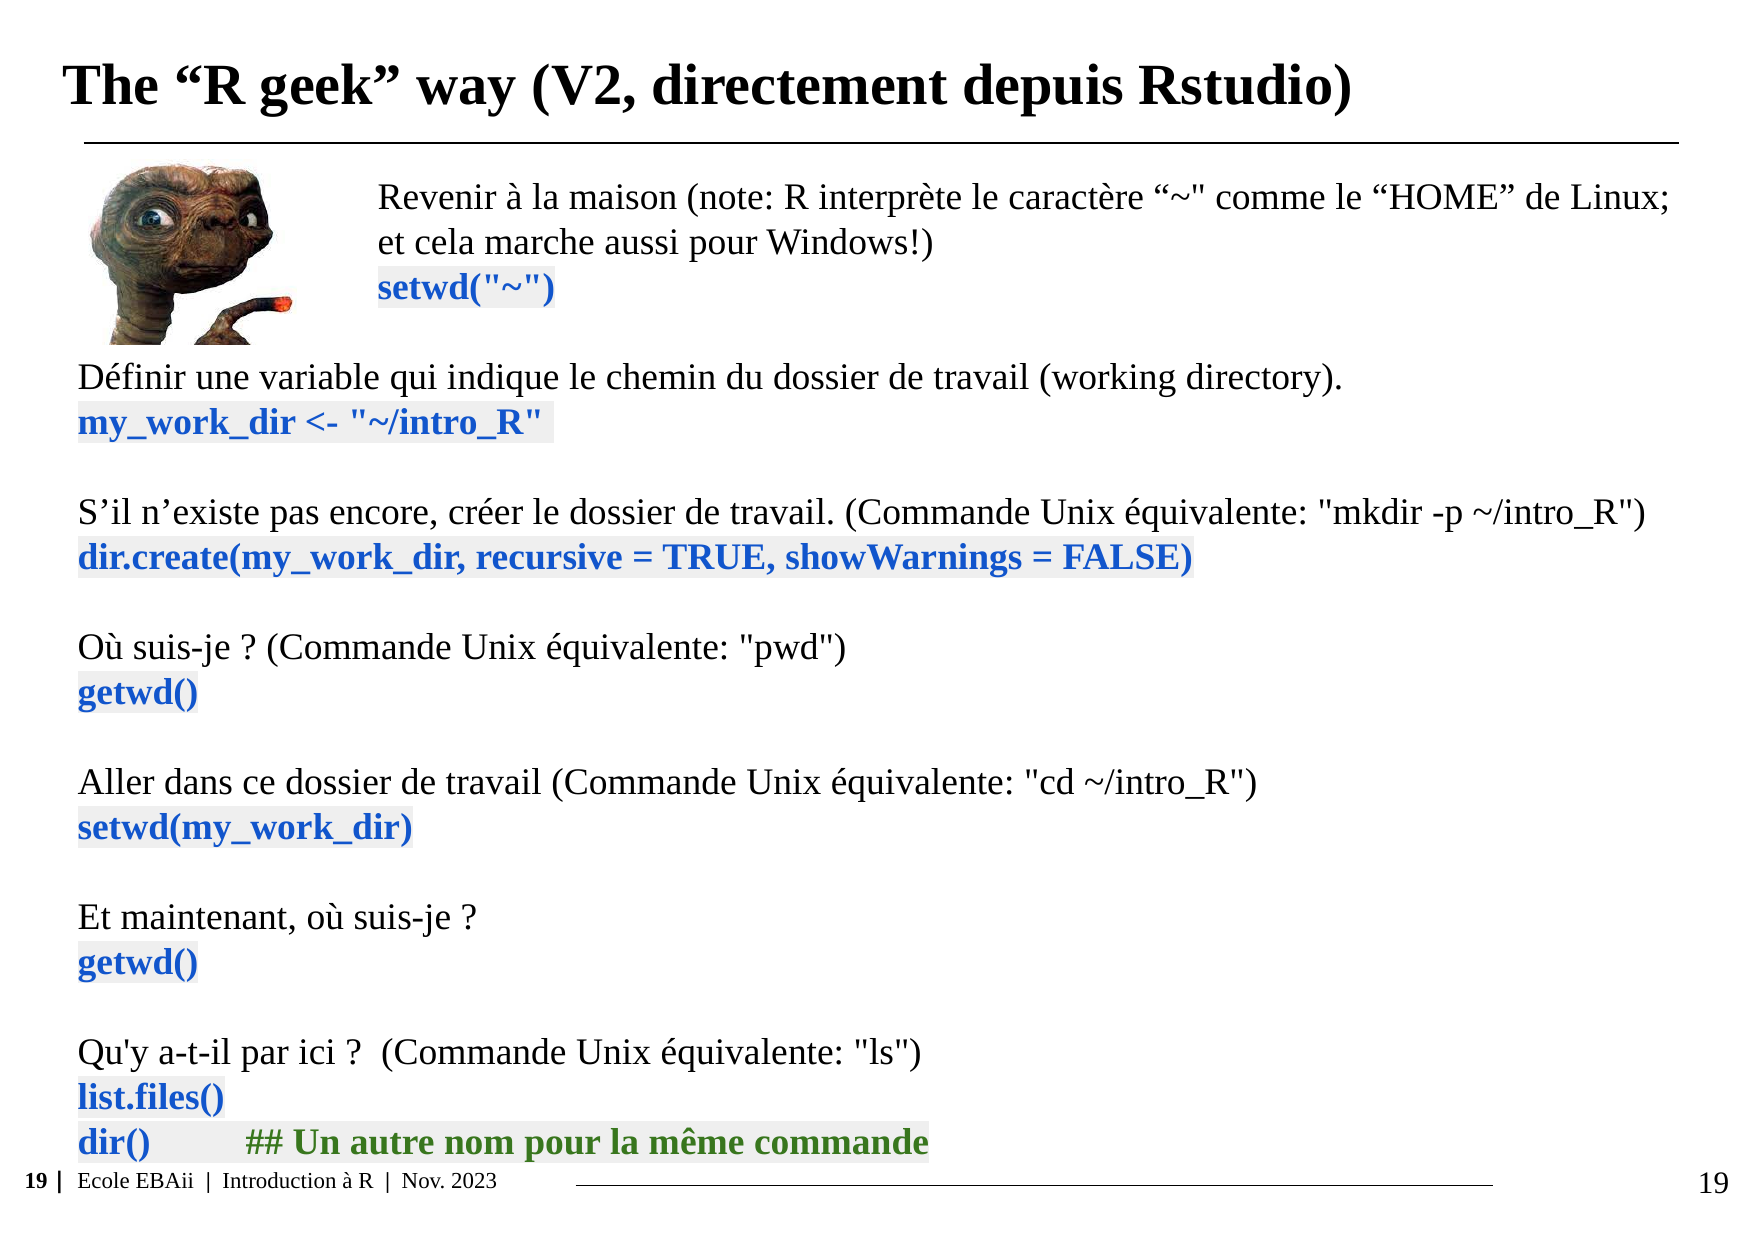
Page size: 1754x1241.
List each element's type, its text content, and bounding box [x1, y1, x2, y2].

slide_number ‹#› [1641, 1145, 1747, 1241]
text_box The “R geek” way (V2, directement depuis Rstudio) [62, 2, 1692, 160]
list Revenir à la maison (note: R interprète le caractère “~" comme le “HOME” de Linux; et cela marche aussi pour Windows!) setwd("~") Définir une variable qui indique le chemin du dossier de travail (working directory). my_work_dir <- "~/intro_R" S’il n’existe pas encore, créer le dossier de travail. (Commande Unix équivalente: "mkdir -p ~/intro_R") dir.create(my_work_dir, recursive = TRUE, showWarnings = FALSE) Où suis-je ? (Commande Unix équivalente: "pwd") getwd() Aller dans ce dossier de travail (Commande Unix équivalente: "cd ~/intro_R") setwd(my_work_dir) Et maintenant, où suis-je ? getwd() Qu'y a-t-il par ici ? (Commande Unix équivalente: "ls") list.files() dir() ## Un autre nom pour la même commande [62, 160, 1692, 1173]
picture [88, 159, 297, 346]
